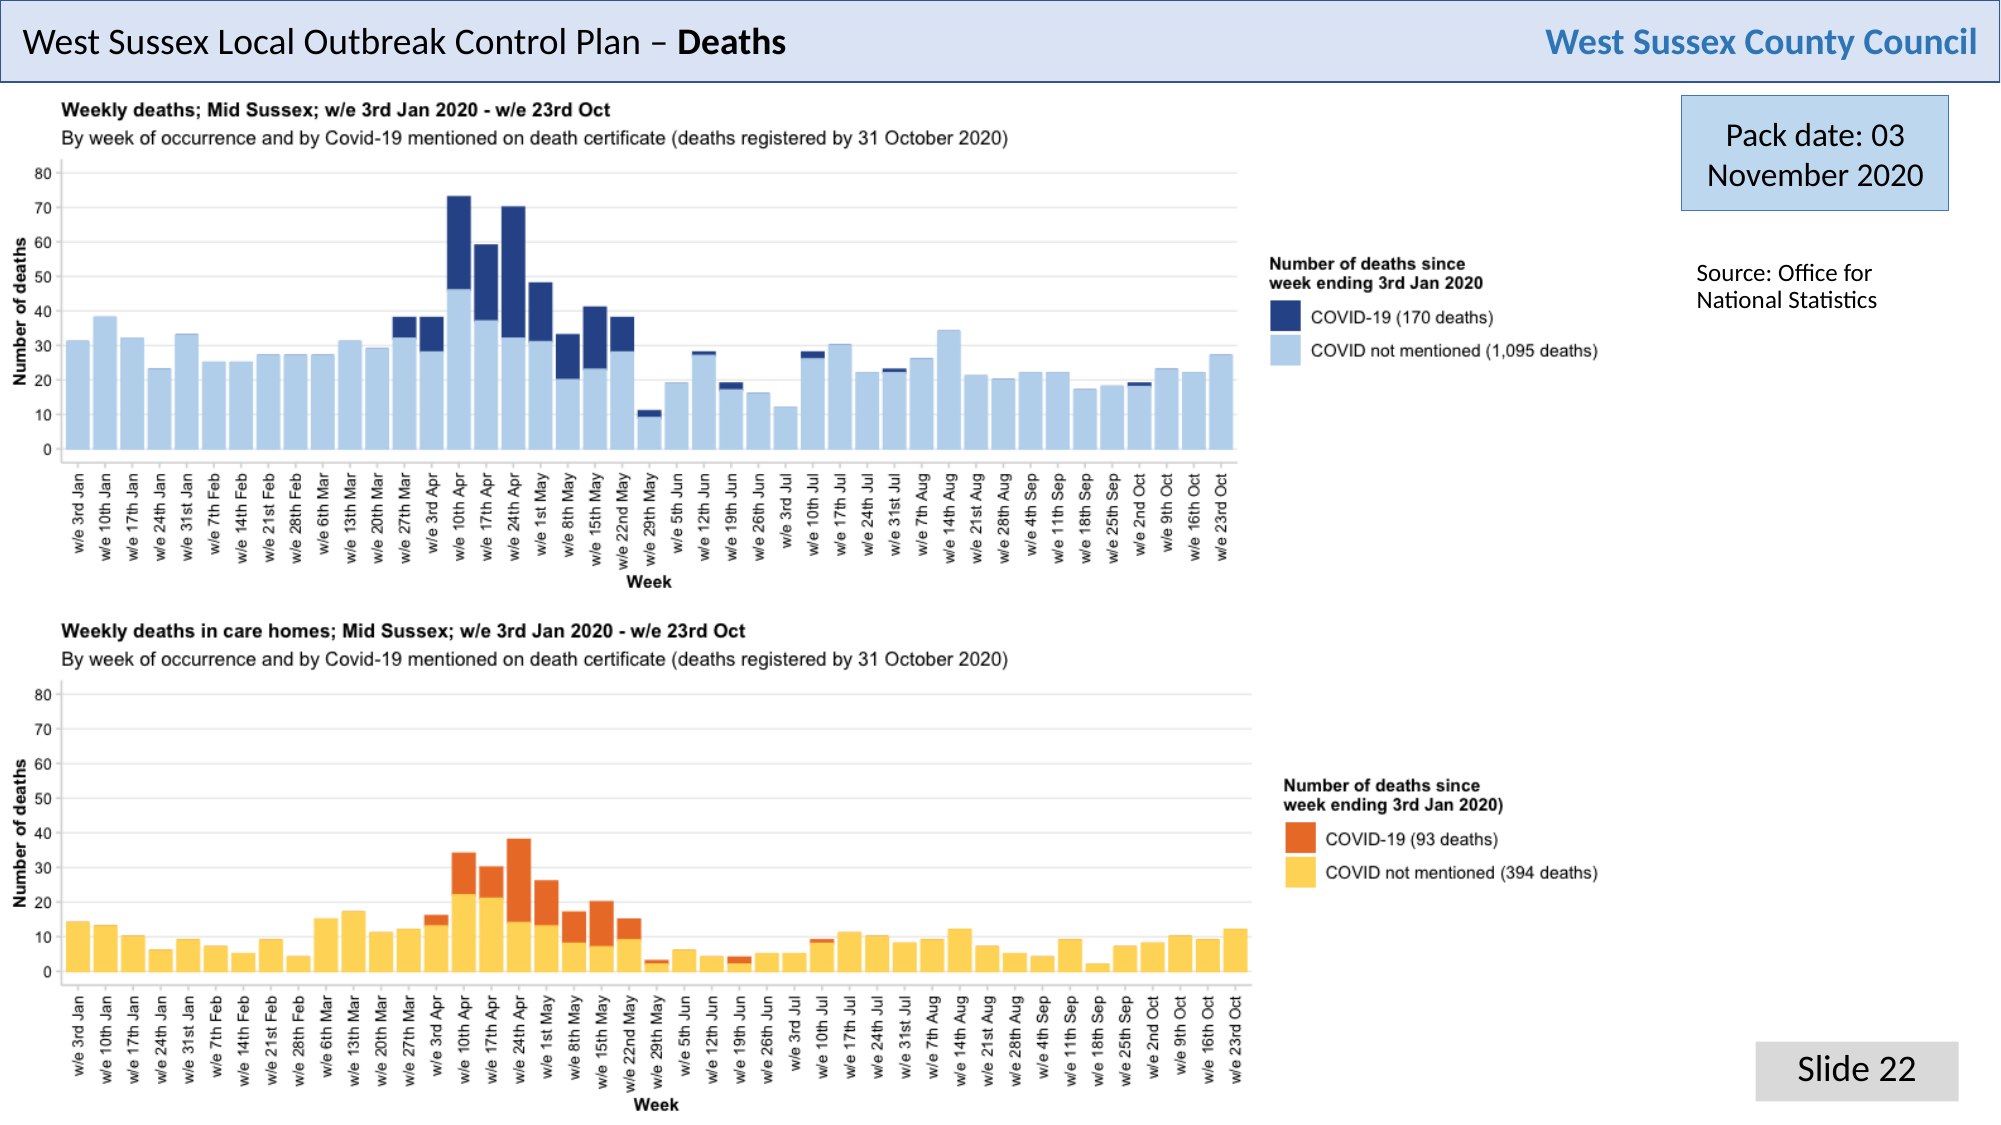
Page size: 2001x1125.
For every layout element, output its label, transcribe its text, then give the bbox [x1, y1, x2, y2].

list Slide 22 [1755, 1041, 1959, 1102]
picture [3, 91, 1619, 602]
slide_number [1681, 95, 1949, 211]
picture [3, 612, 1619, 1125]
list Source: Office for National Statistics [1681, 252, 1959, 289]
